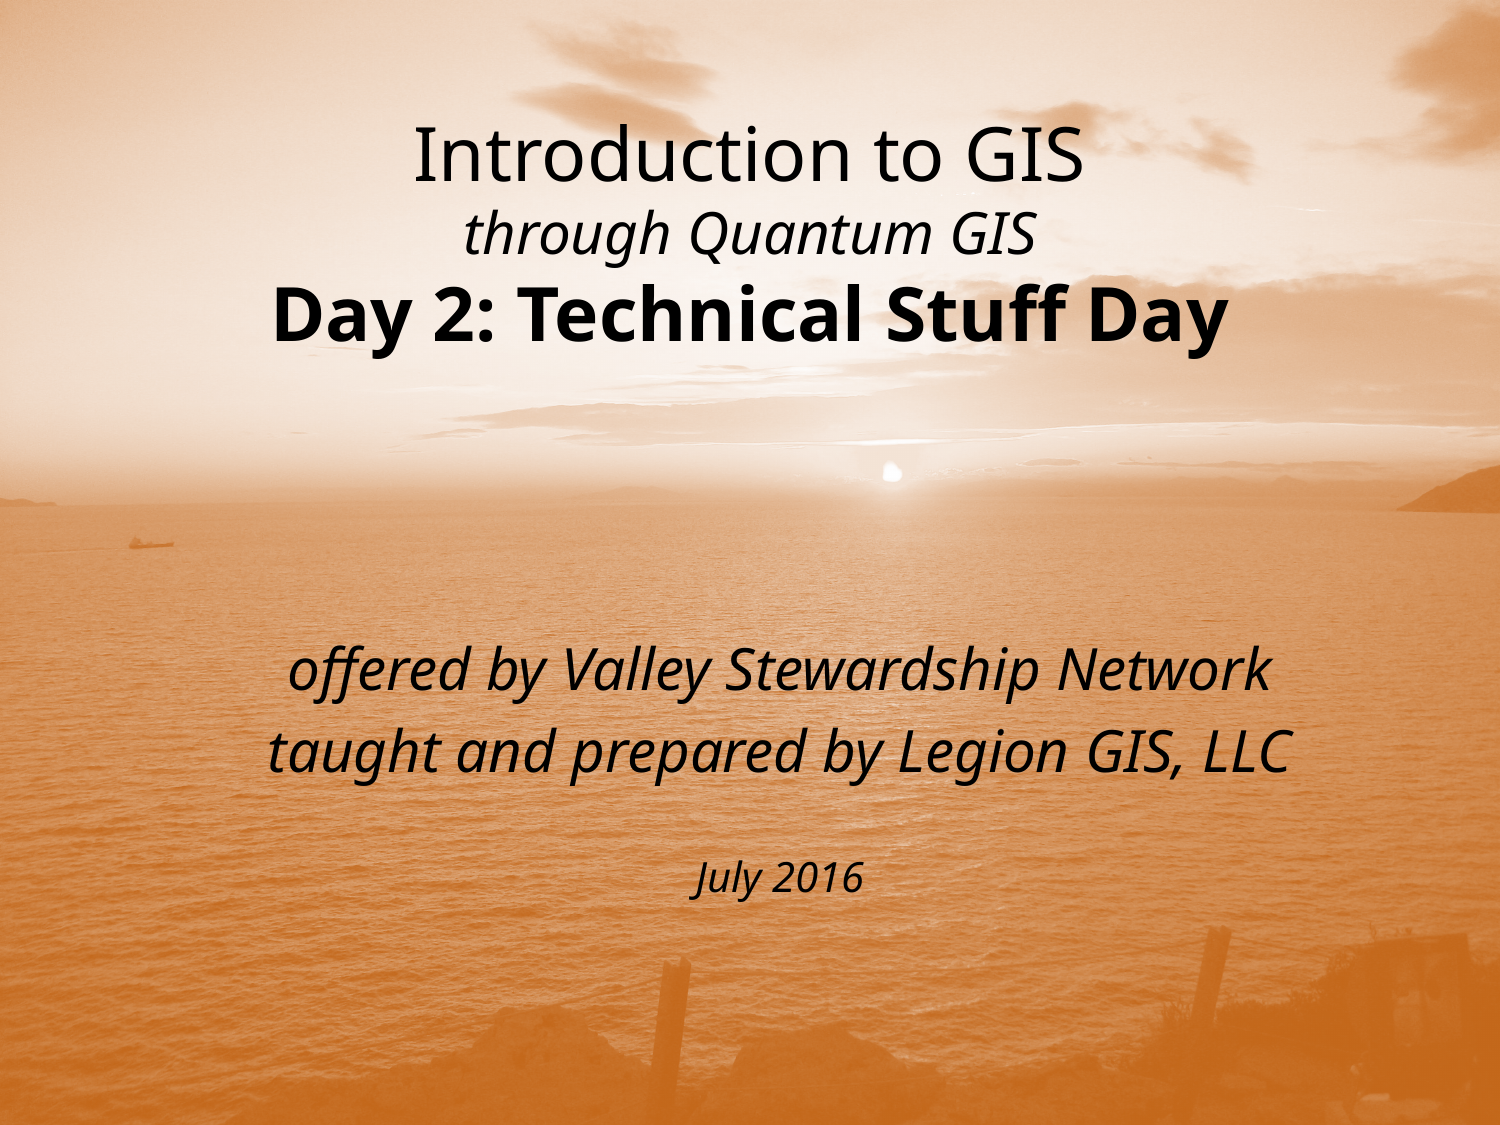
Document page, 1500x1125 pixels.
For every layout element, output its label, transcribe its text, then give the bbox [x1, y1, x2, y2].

text_box Introduction to GIS through Quantum GIS Day 2: Technical Stuff Day [74, 0, 1425, 463]
text_box offered by Valley Stewardship Network taught and prepared by Legion GIS, LLC July 2016 [74, 624, 1425, 1005]
